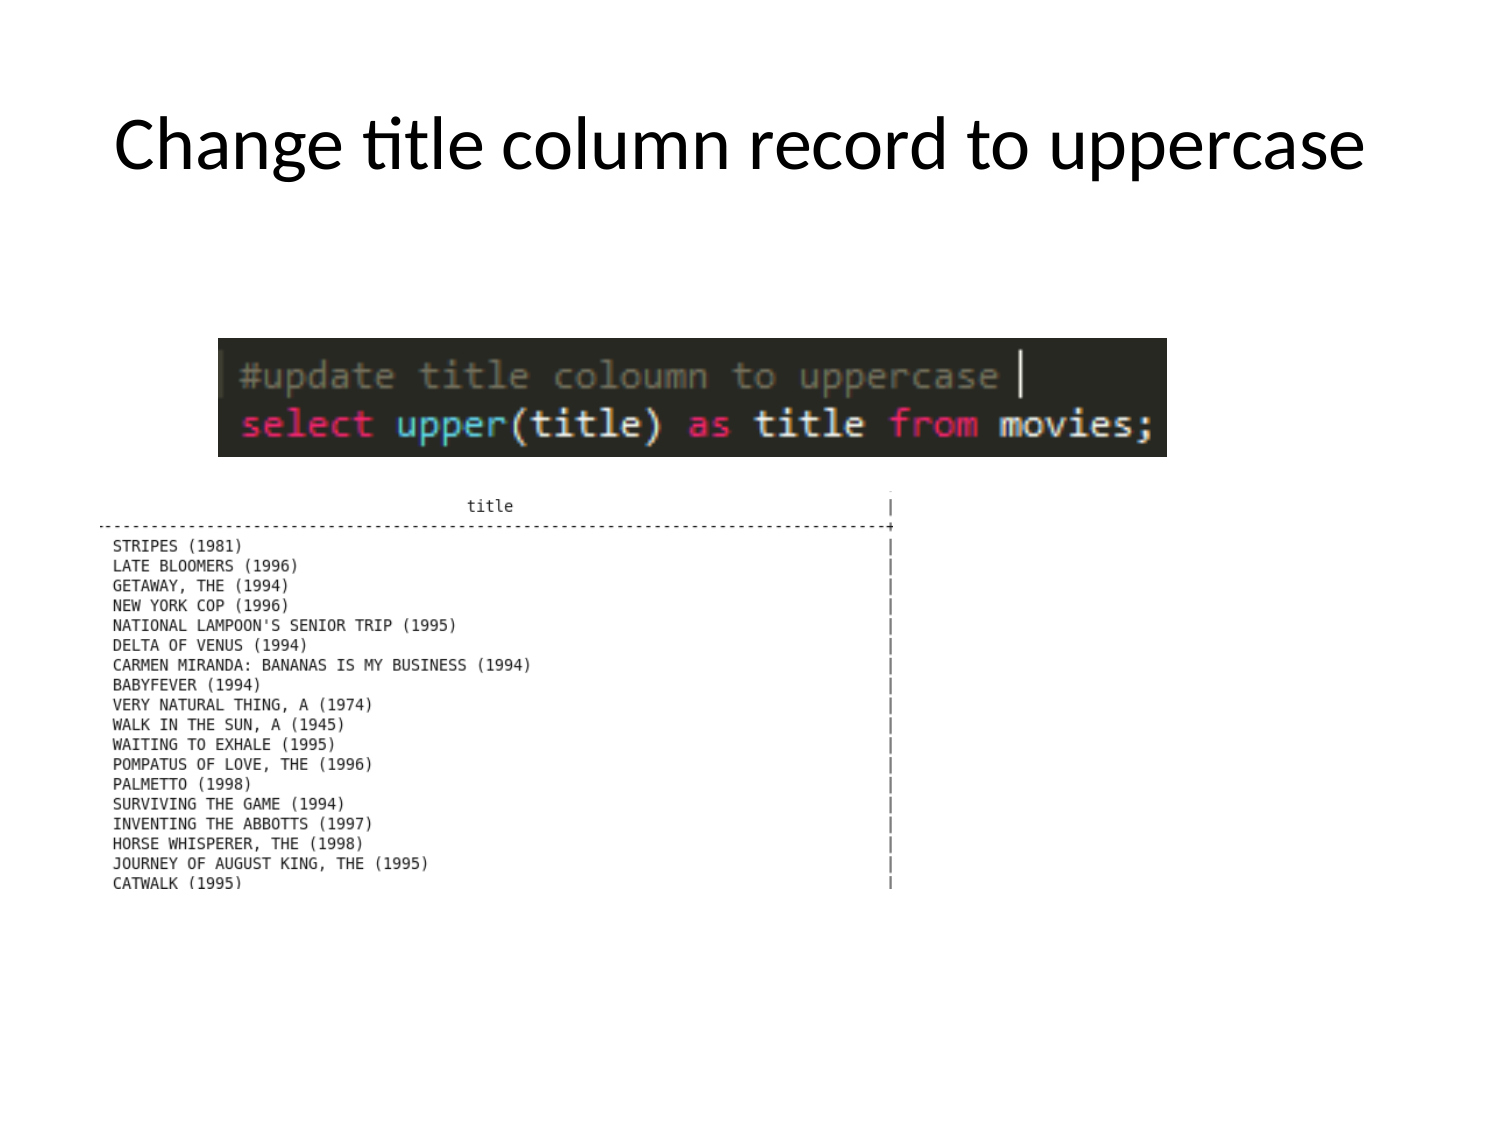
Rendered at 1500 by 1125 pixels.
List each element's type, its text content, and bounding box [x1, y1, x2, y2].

title Change title column record to uppercase [75, 45, 1425, 233]
picture [218, 337, 1167, 457]
picture [100, 491, 893, 889]
